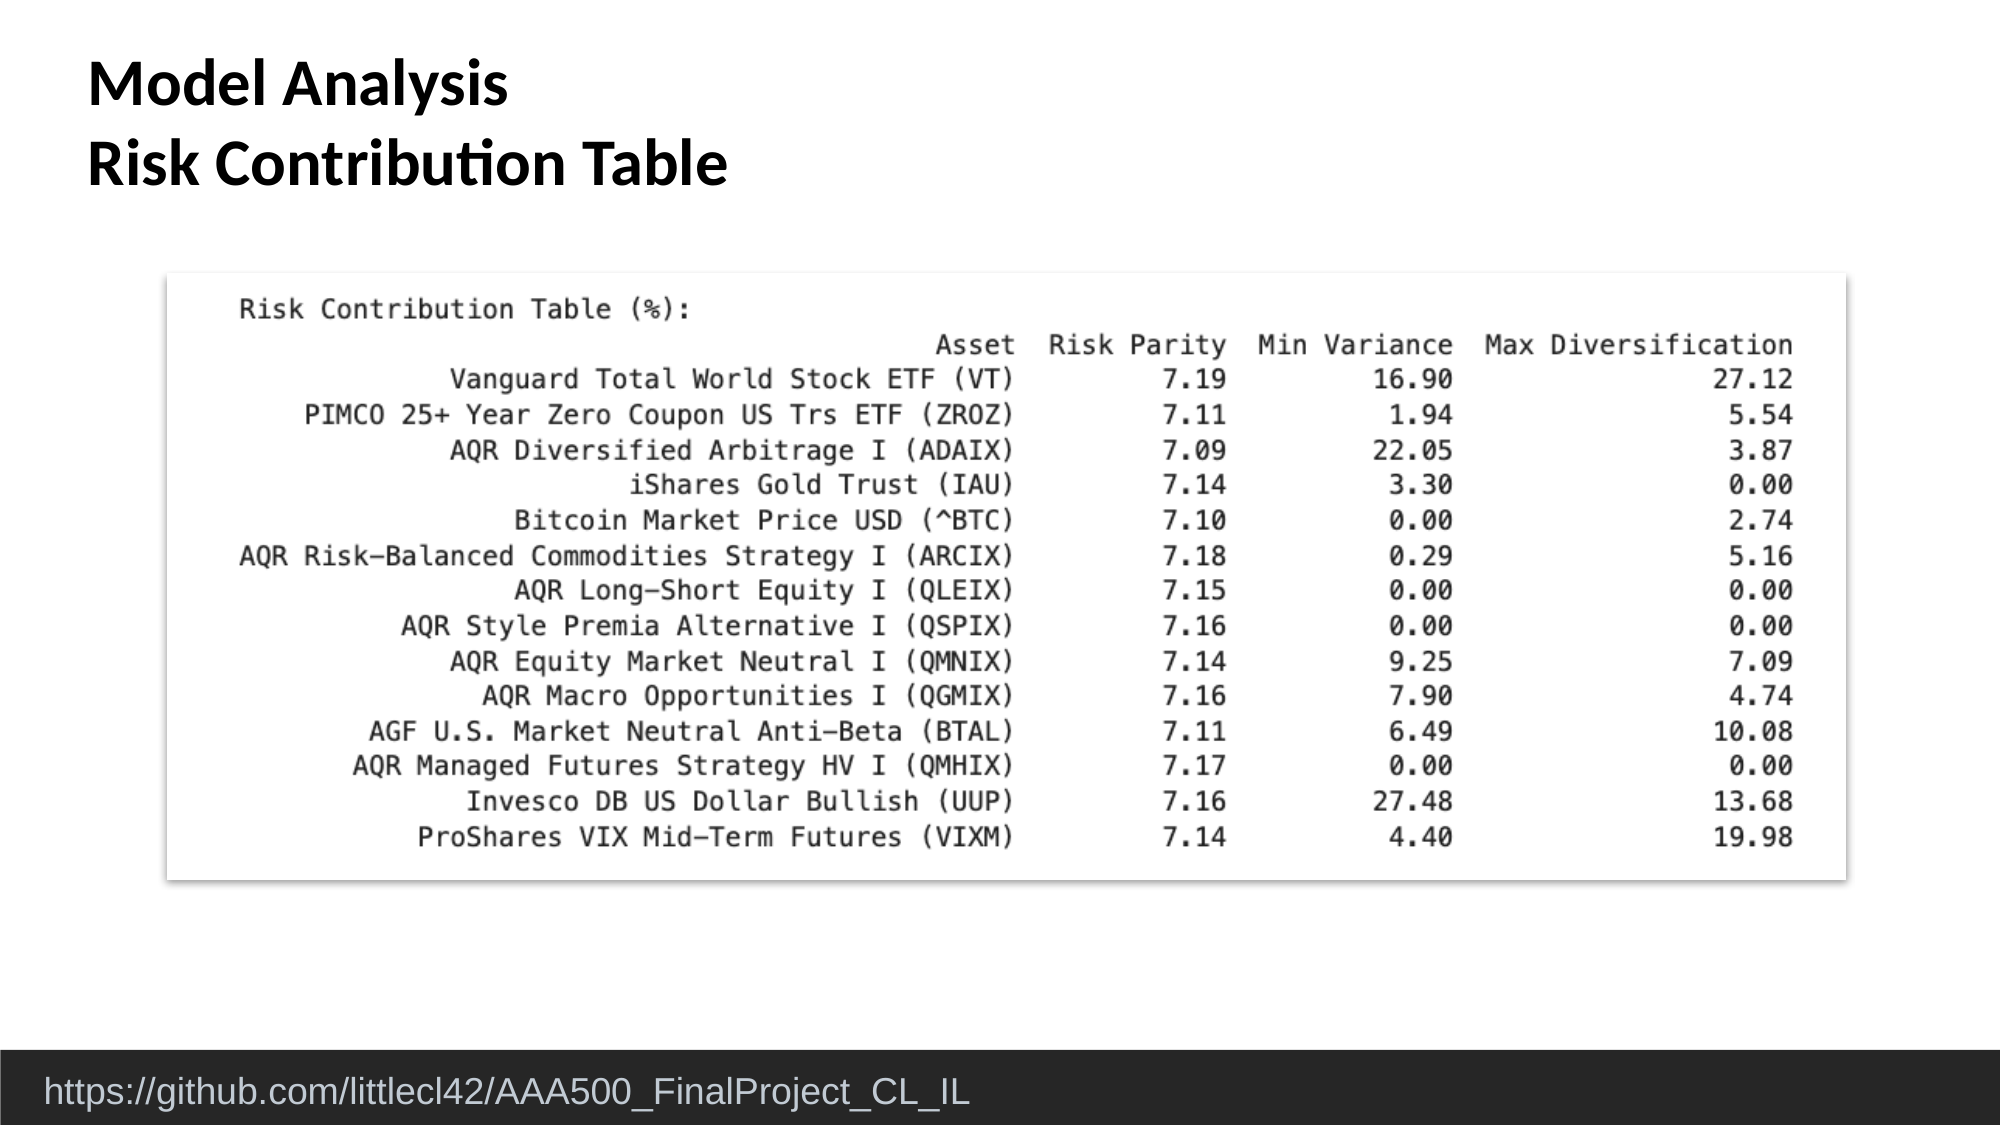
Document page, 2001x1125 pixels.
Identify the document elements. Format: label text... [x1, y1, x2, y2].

text_box Model Analysis Risk Contribution Table [72, 31, 1927, 288]
text_box https://github.com/littlecl42/AAA500_FinalProject_CL_IL [28, 1059, 2000, 1120]
picture [180, 287, 1832, 866]
